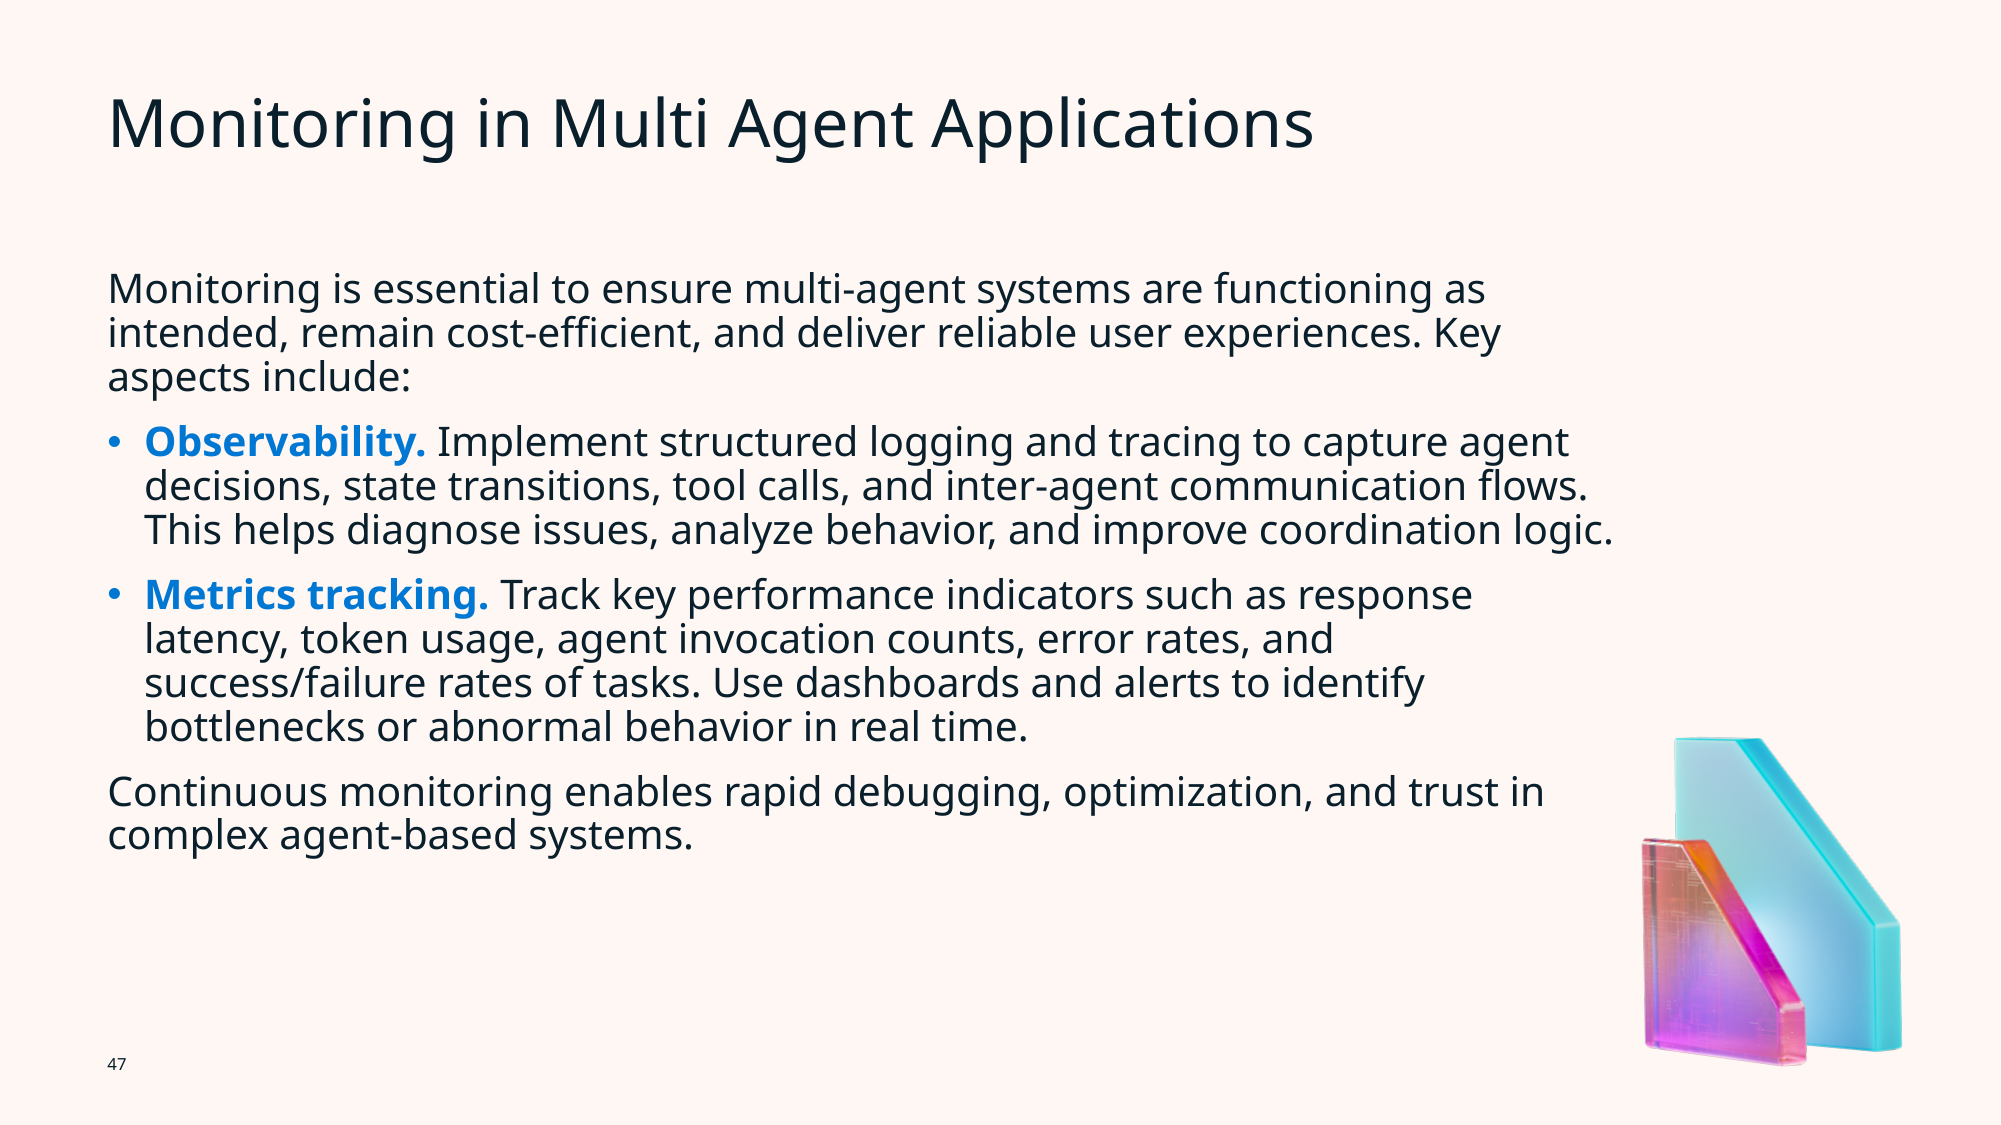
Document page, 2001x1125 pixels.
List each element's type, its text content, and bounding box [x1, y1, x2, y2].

list Monitoring is essential to ensure multi-agent systems are functioning as intended, remain cost-efficient, and deliver reliable user experiences. Key aspects include: Observability. Implement structured logging and tracing to capture agent decisions, state transitions, tool calls, and inter-agent communication flows. This helps diagnose issues, analyze behavior, and improve coordination logic. Metrics tracking. Track key performance indicators such as response latency, token usage, agent invocation counts, error rates, and success/failure rates of tasks. Use dashboards and alerts to identify bottlenecks or abnormal behavior in real time. Continuous monitoring enables rapid debugging, optimization, and trust in complex agent-based systems. [92, 260, 1637, 877]
slide_number 47 [92, 1035, 158, 1096]
title Monitoring in Multi Agent Applications [92, 82, 1908, 202]
picture [1570, 696, 1953, 1096]
